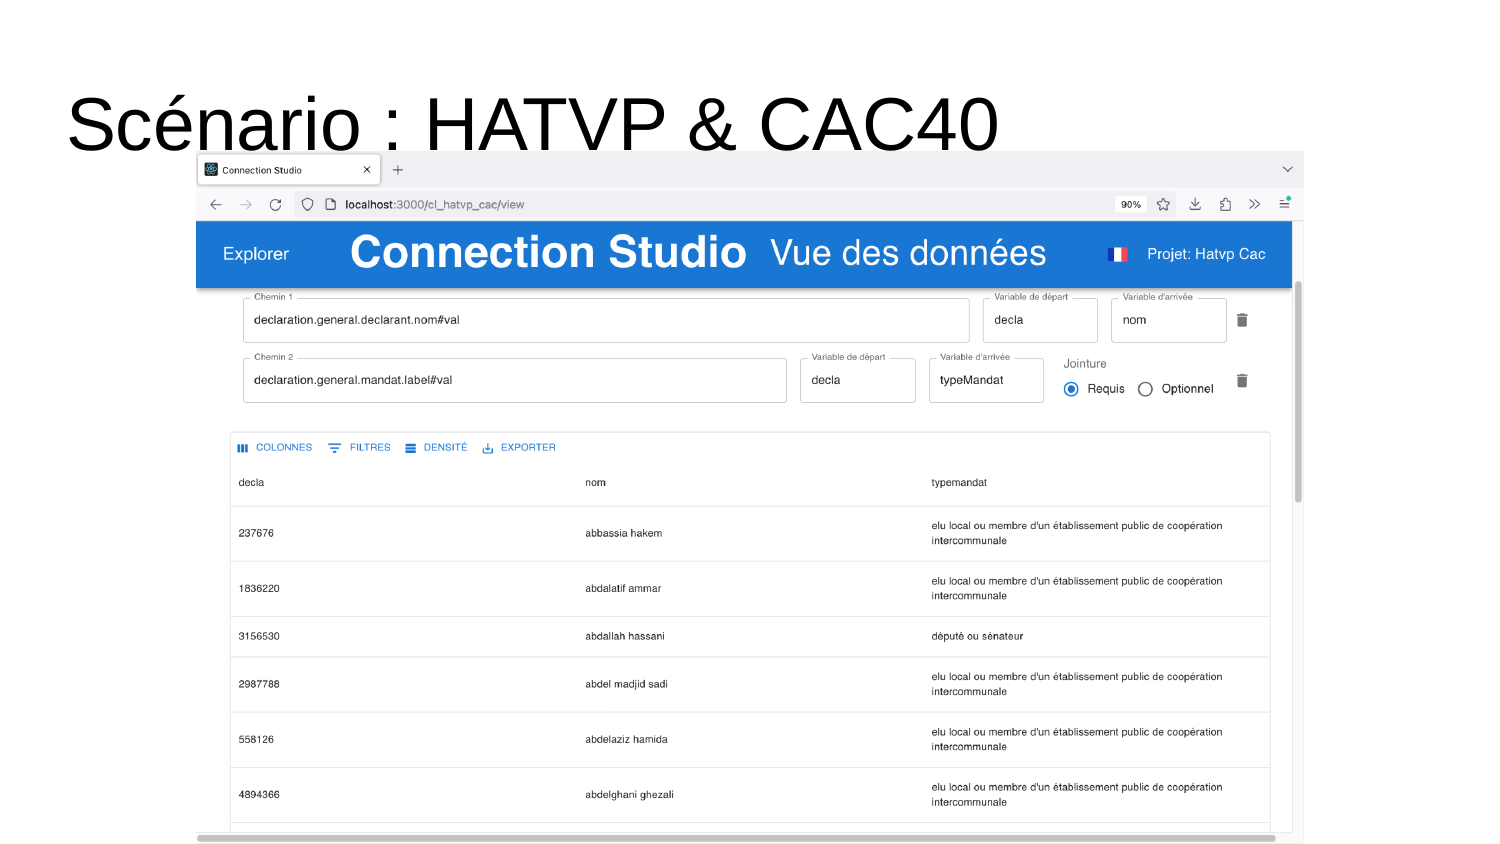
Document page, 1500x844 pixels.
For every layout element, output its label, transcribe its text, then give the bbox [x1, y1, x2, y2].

title Scénario : HATVP & CAC40 [51, 72, 1449, 167]
picture [196, 151, 1304, 844]
